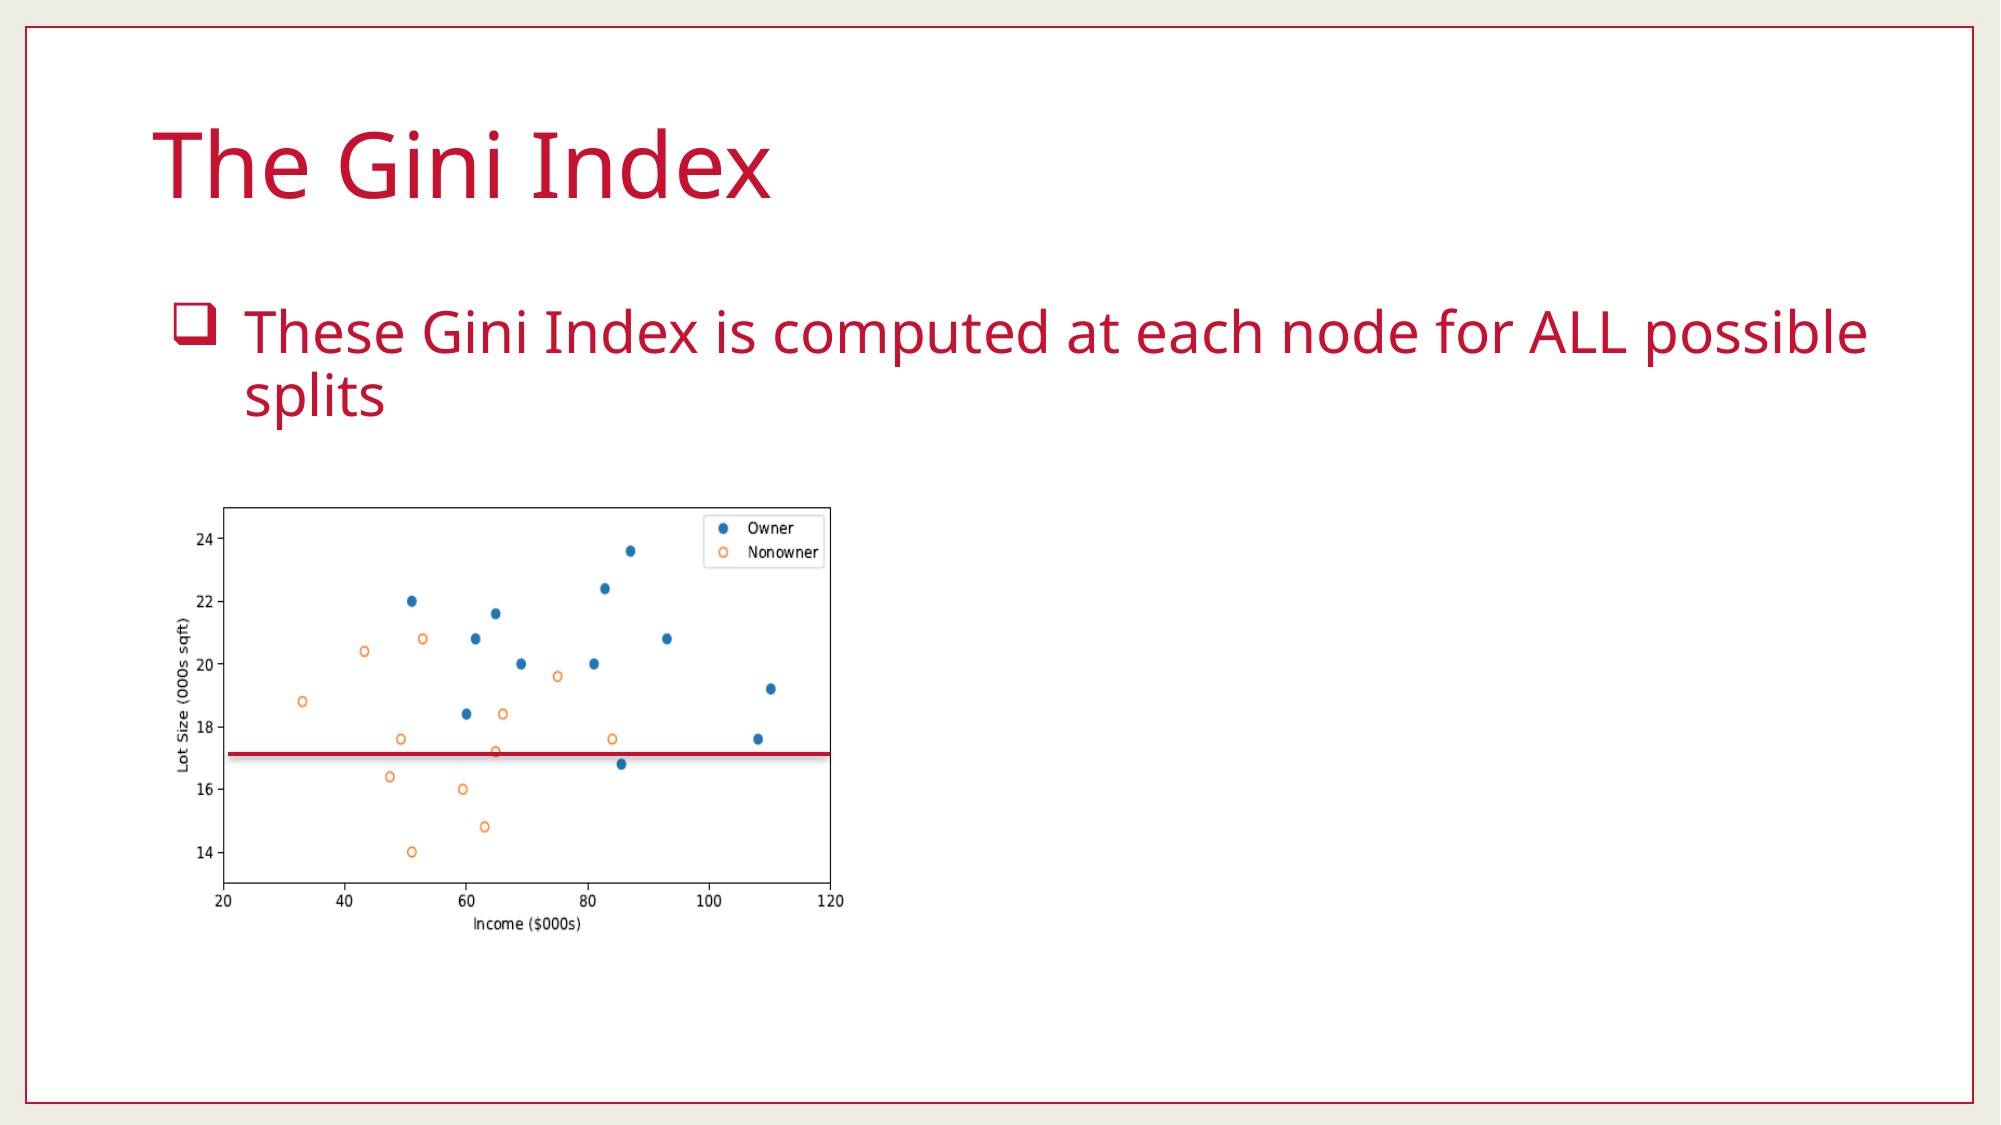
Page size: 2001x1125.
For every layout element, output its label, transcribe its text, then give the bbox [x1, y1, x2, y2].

list These Gini Index is computed at each node for ALL possible splits [154, 296, 1972, 1010]
picture [153, 473, 857, 946]
title The Gini Index [137, 59, 1945, 278]
